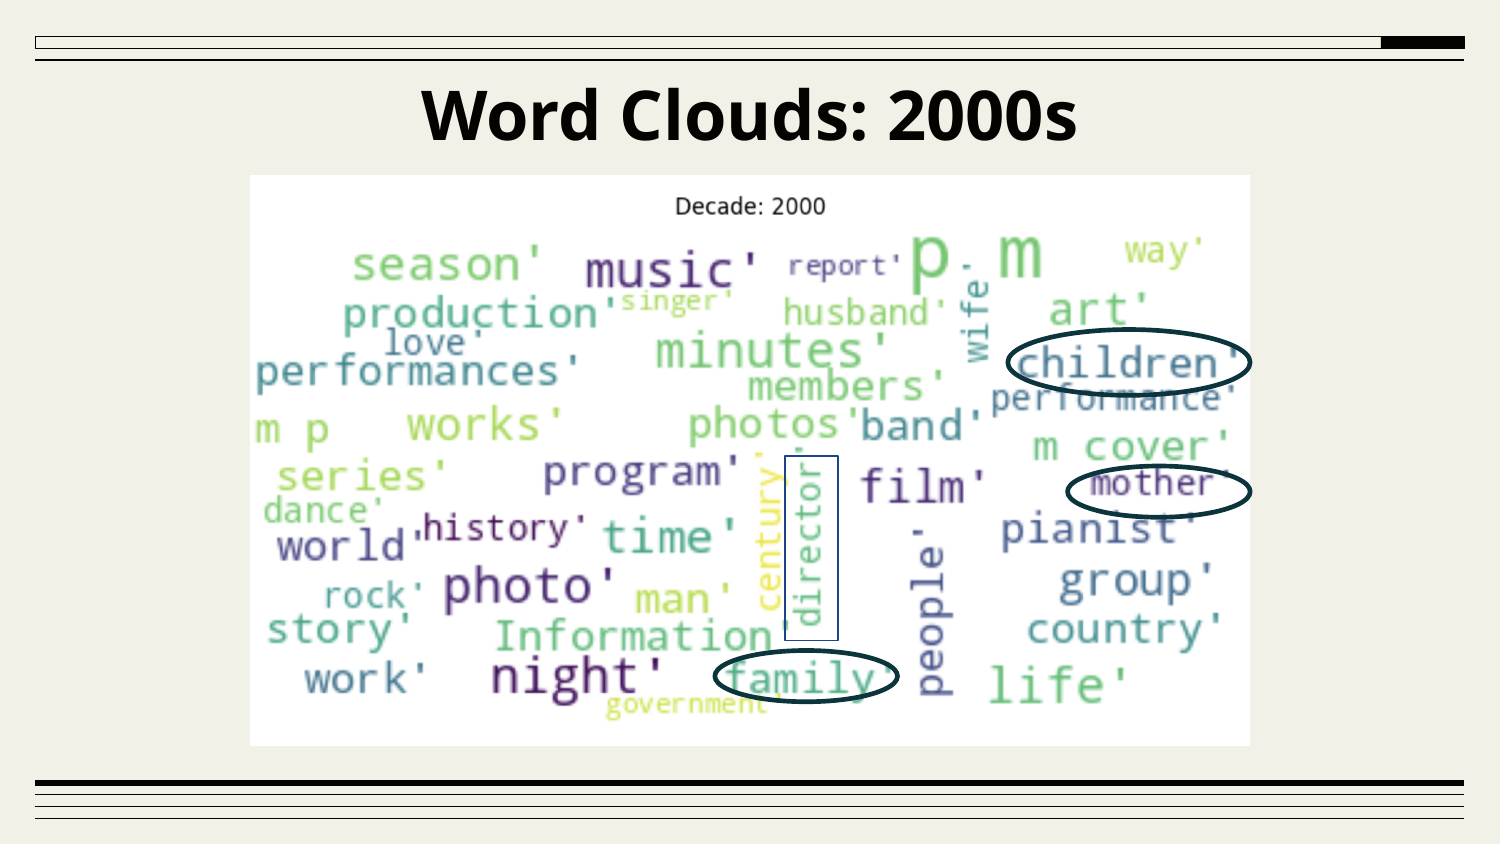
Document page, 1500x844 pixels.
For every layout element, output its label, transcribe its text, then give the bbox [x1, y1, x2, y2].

title Word Clouds: 2000s [101, 56, 1399, 151]
picture [249, 175, 1251, 747]
